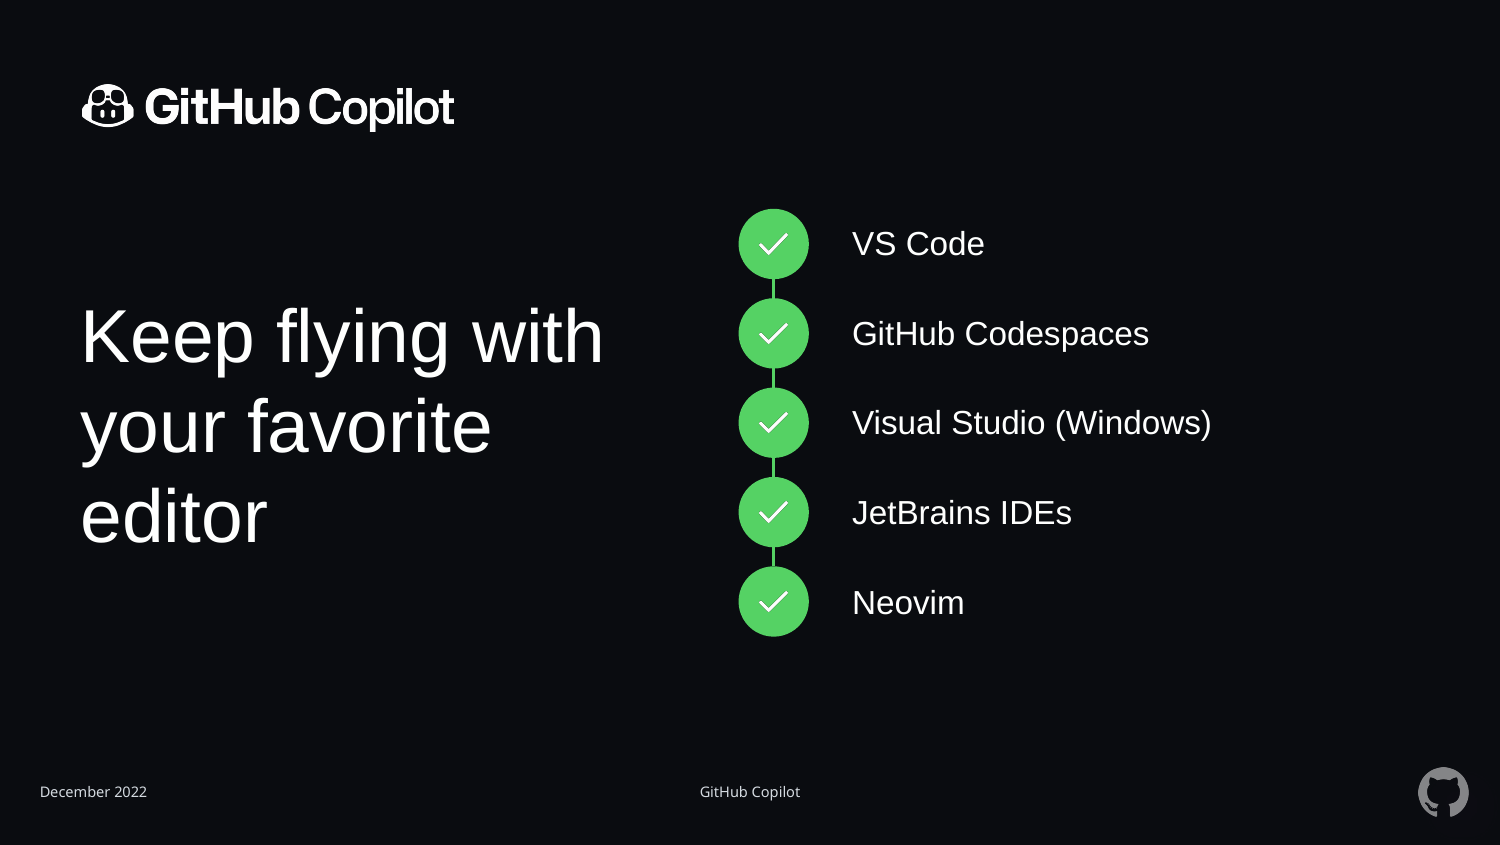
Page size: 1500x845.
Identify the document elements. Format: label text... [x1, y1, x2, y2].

picture [1418, 767, 1469, 817]
subtitle Visual Studio (Windows) [836, 400, 1400, 449]
picture [759, 501, 788, 523]
title Keep flying with your favorite editor [74, 279, 663, 566]
picture [759, 591, 788, 612]
subtitle Neovim [836, 579, 1400, 628]
subtitle VS Code [836, 220, 1400, 269]
subtitle JetBrains IDEs [836, 489, 1400, 538]
subtitle GitHub Codespaces [836, 310, 1400, 359]
picture [759, 412, 788, 433]
picture [82, 84, 454, 132]
picture [759, 323, 788, 344]
picture [759, 233, 788, 255]
